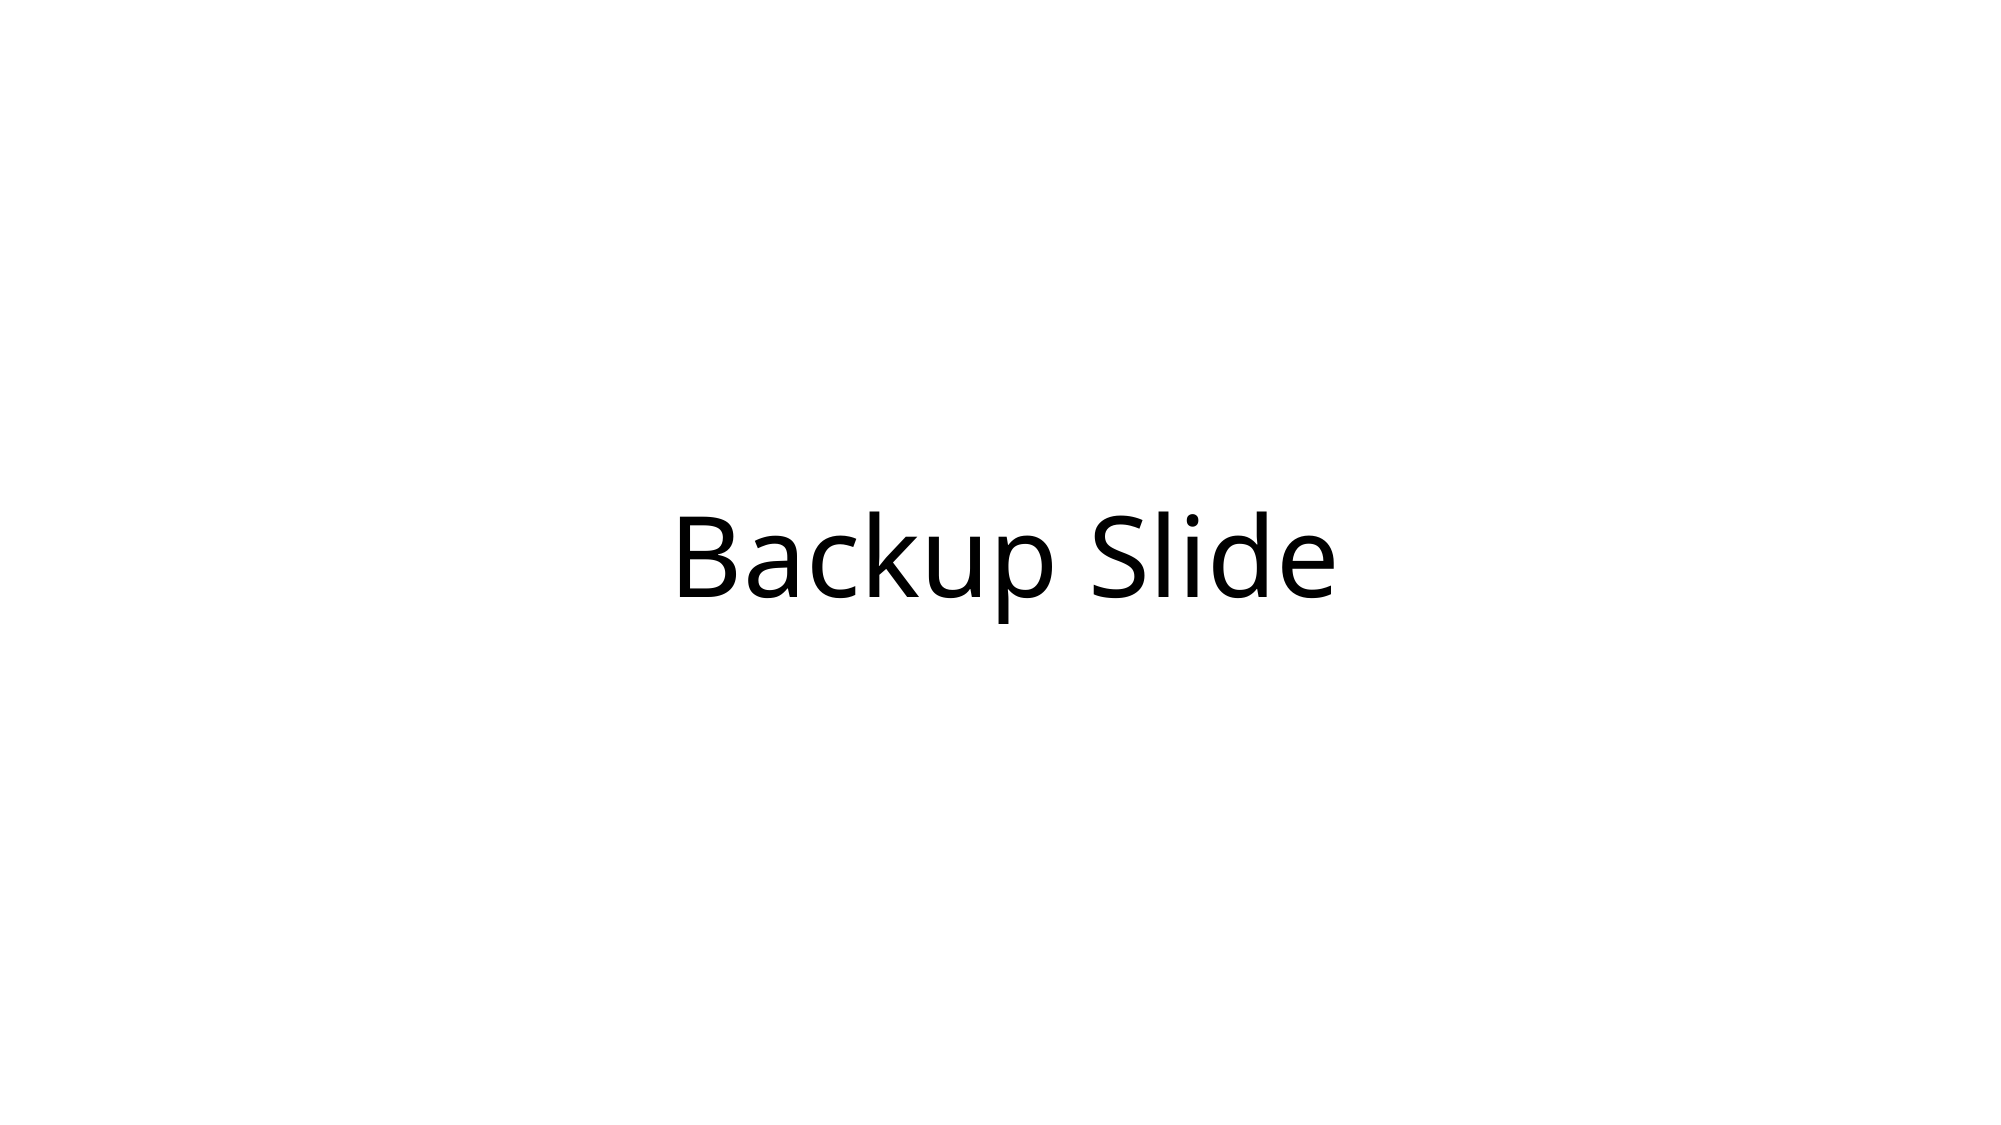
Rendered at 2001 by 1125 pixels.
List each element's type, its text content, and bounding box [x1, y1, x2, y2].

text_box Backup Slide [280, 477, 1731, 627]
